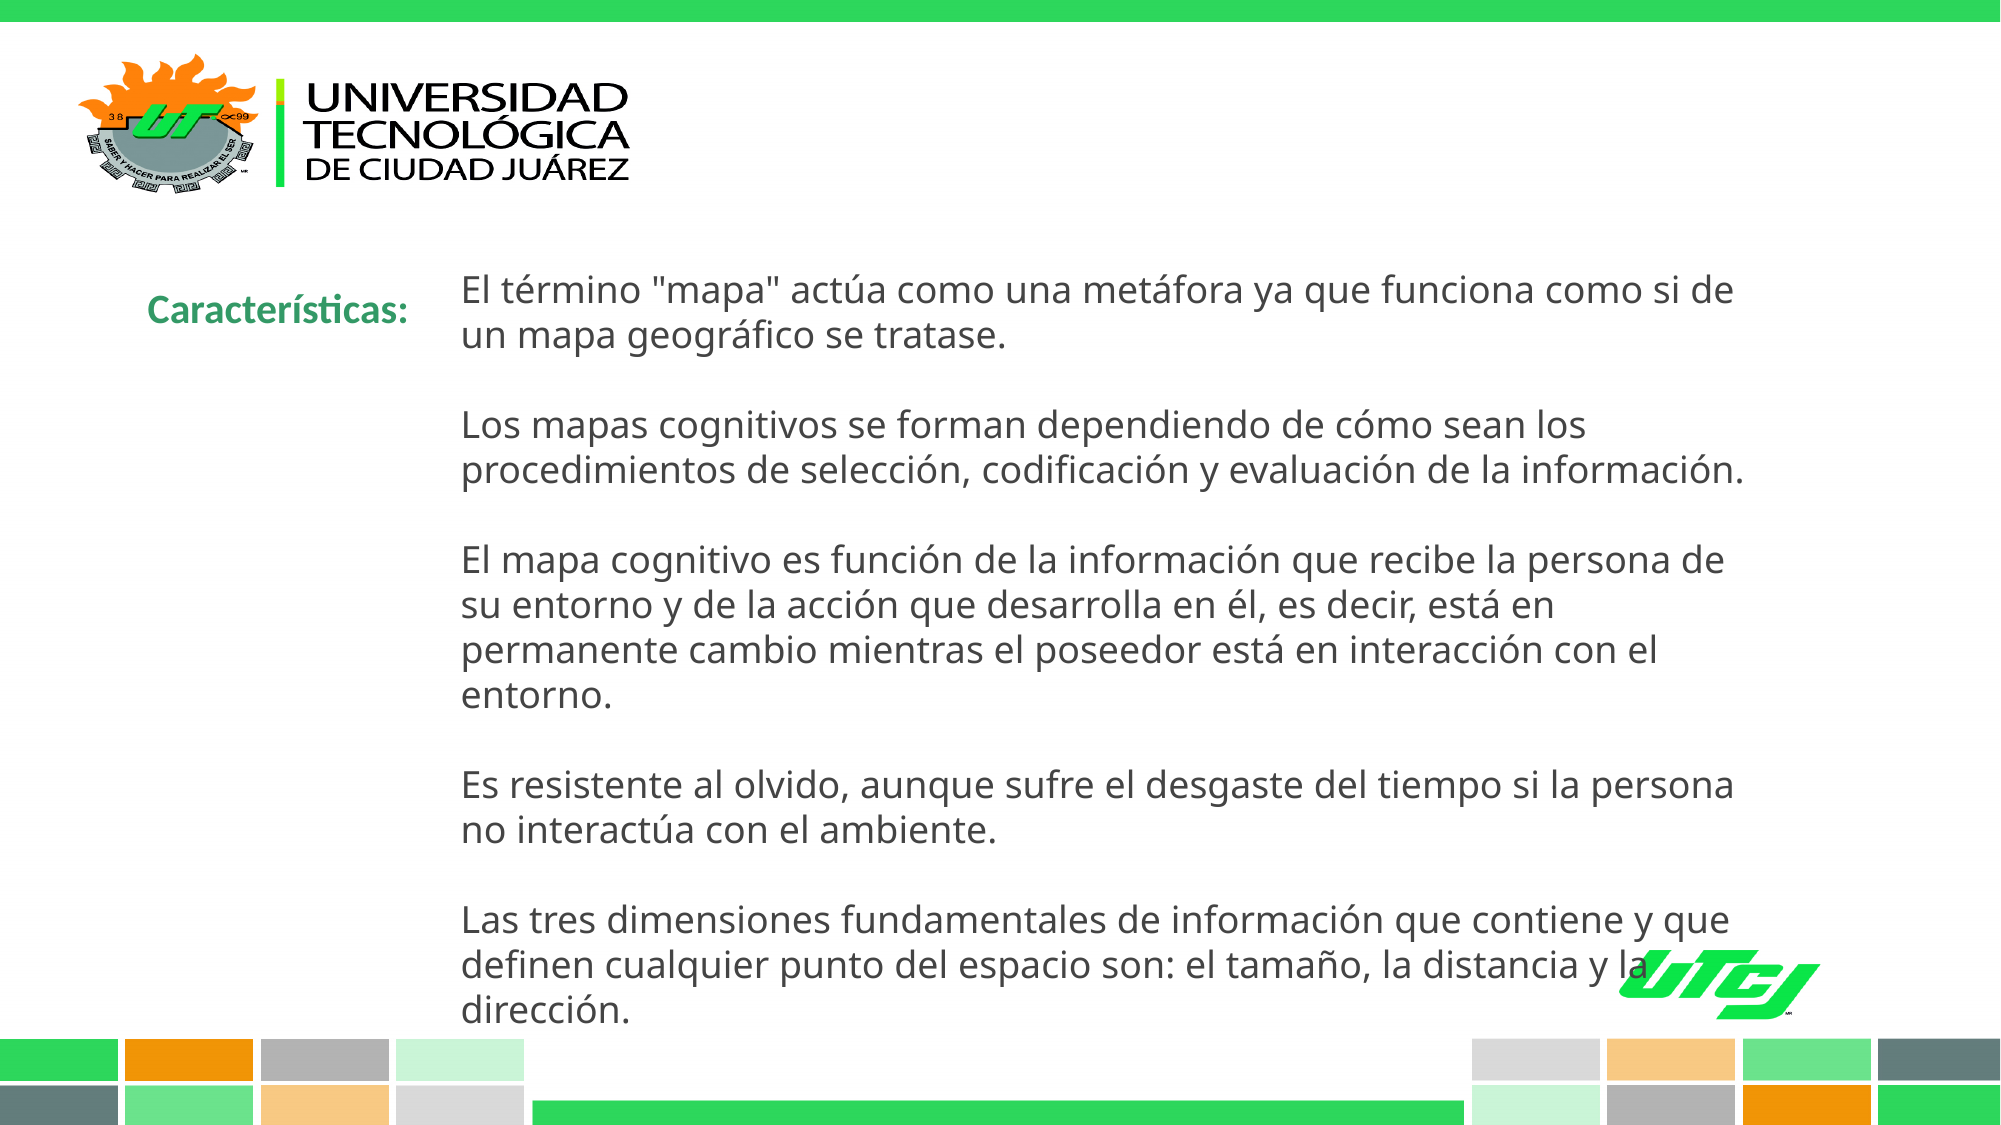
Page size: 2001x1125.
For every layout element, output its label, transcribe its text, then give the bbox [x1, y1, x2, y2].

text_box El término "mapa" actúa como una metáfora ya que funciona como si de un mapa geográfico se tratase. Los mapas cognitivos se forman dependiendo de cómo sean los procedimientos de selección, codificación y evaluación de la información. El mapa cognitivo es función de la información que recibe la persona de su entorno y de la acción que desarrolla en él, es decir, está en permanente cambio mientras el poseedor está en interacción con el entorno. Es resistente al olvido, aunque sufre el desgaste del tiempo si la persona no interactúa con el ambiente. Las tres dimensiones fundamentales de información que contiene y que definen cualquier punto del espacio son: el tamaño, la distancia y la dirección. [445, 258, 1763, 1039]
picture [0, 0, 2001, 1125]
text_box Características: [132, 274, 445, 339]
